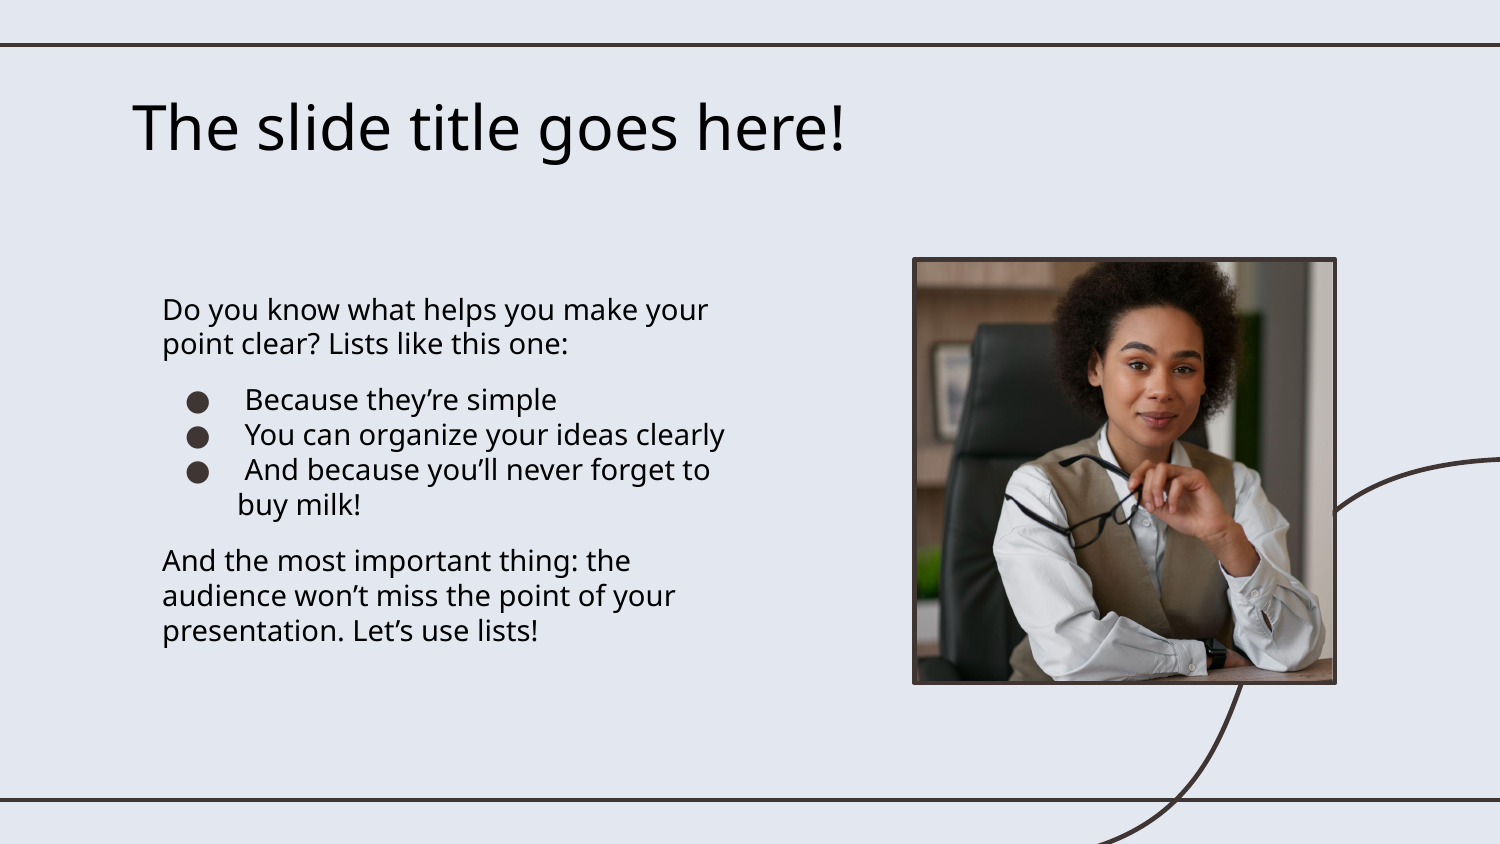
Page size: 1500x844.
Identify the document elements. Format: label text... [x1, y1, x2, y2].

title The slide title goes here! [116, 72, 1049, 167]
subtitle Do you know what helps you make your point clear? Lists like this one: Because they’re simple You can organize your ideas clearly And because you’ll never forget to buy milk! And the most important thing: the audience won’t miss the point of your presentation. Let’s use lists! [146, 275, 779, 667]
picture [916, 261, 1333, 681]
